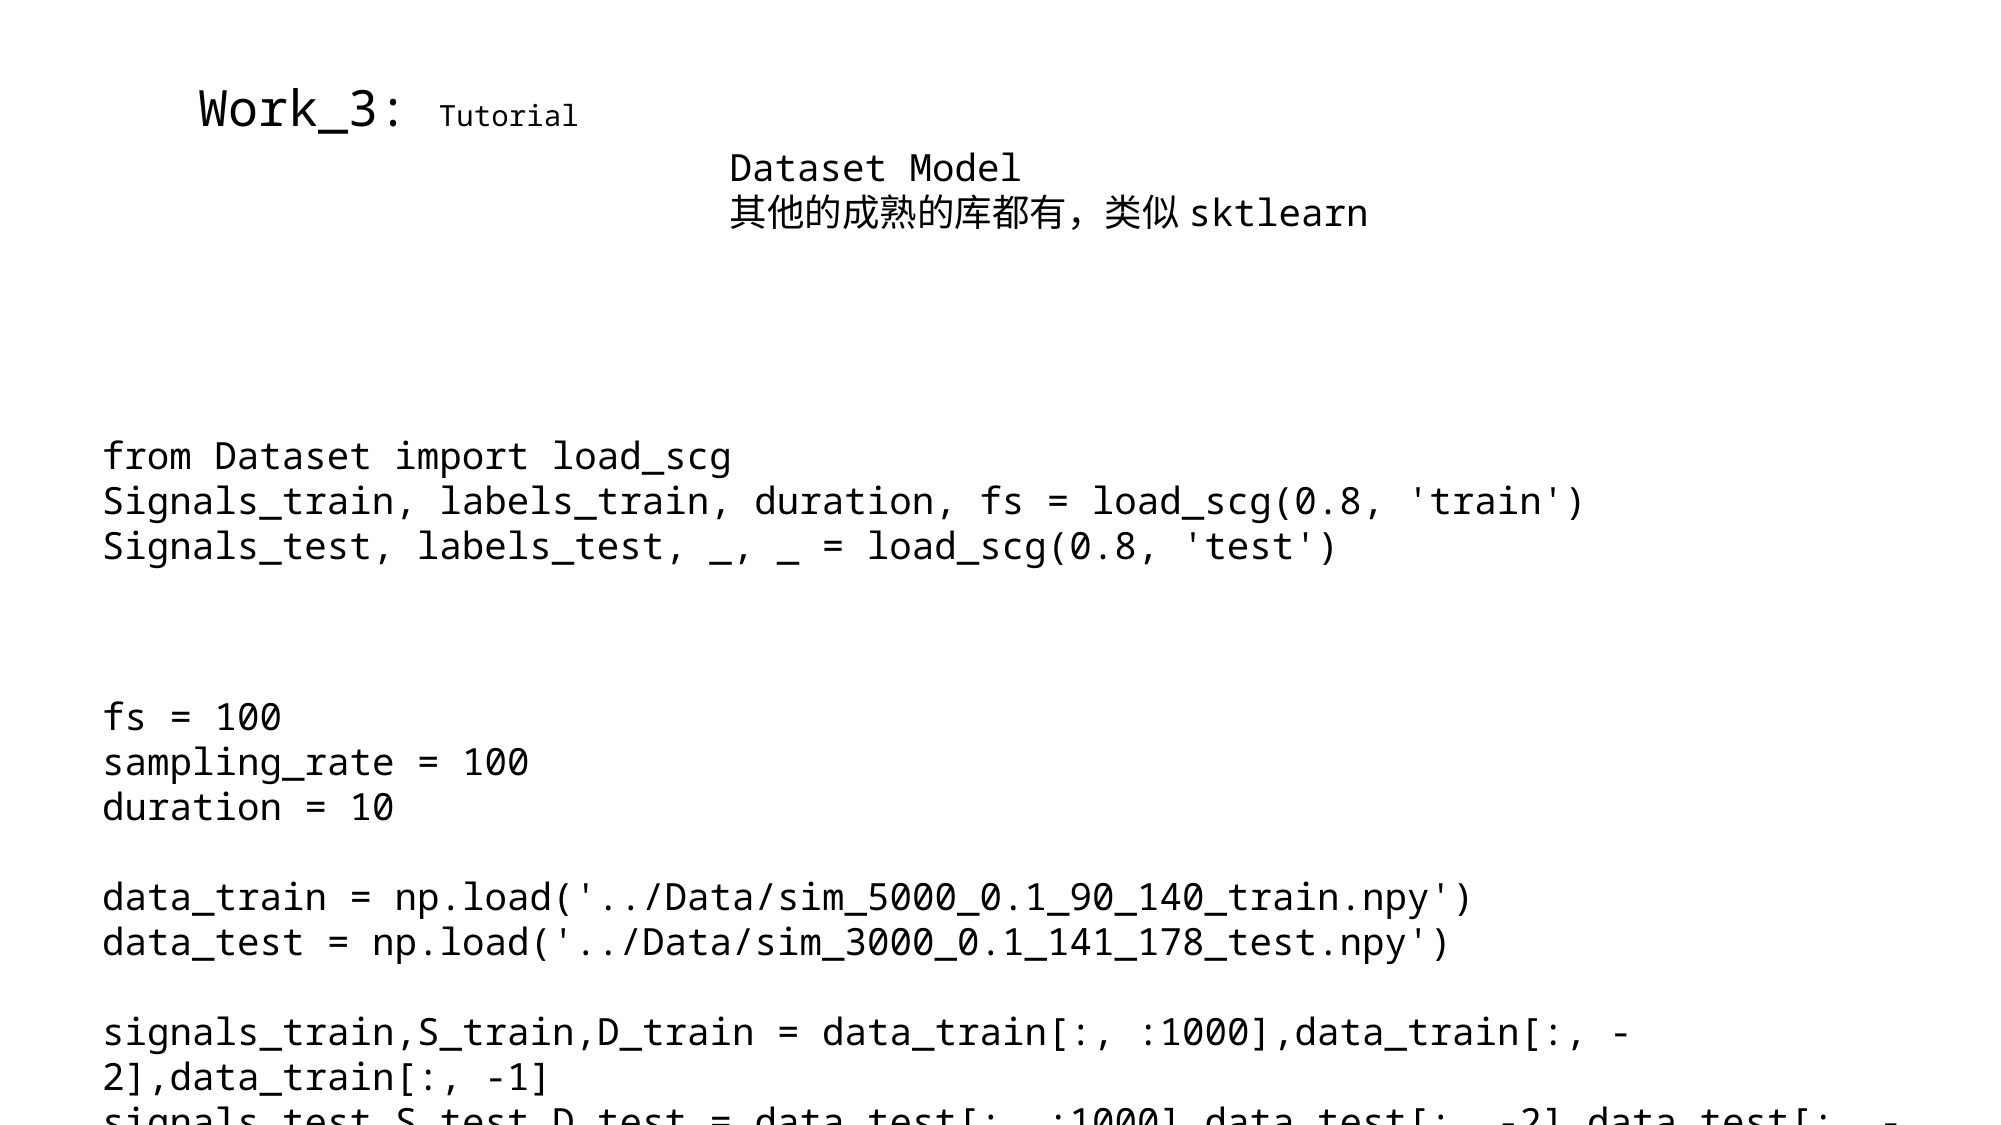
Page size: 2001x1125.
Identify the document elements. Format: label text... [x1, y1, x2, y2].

text_box Dataset Model 其他的成熟的库都有，类似sktlearn [714, 137, 1530, 242]
text_box fs = 100 sampling_rate = 100 duration = 10 data_train = np.load('../Data/sim_5000_0.1_90_140_train.npy') data_test = np.load('../Data/sim_3000_0.1_141_178_test.npy') signals_train,S_train,D_train = data_train[:, :1000],data_train[:, -2],data_train[:, -1] signals_test,S_test,D_test = data_test[:, :1000],data_test[:, -2],data_test[:, -1] [87, 685, 1958, 1125]
text_box Work_3: Tutorial [184, 69, 937, 145]
text_box from Dataset import load_scg Signals_train, labels_train, duration, fs = load_scg(0.8, 'train') Signals_test, labels_test, _, _ = load_scg(0.8, 'test') [87, 424, 1661, 575]
